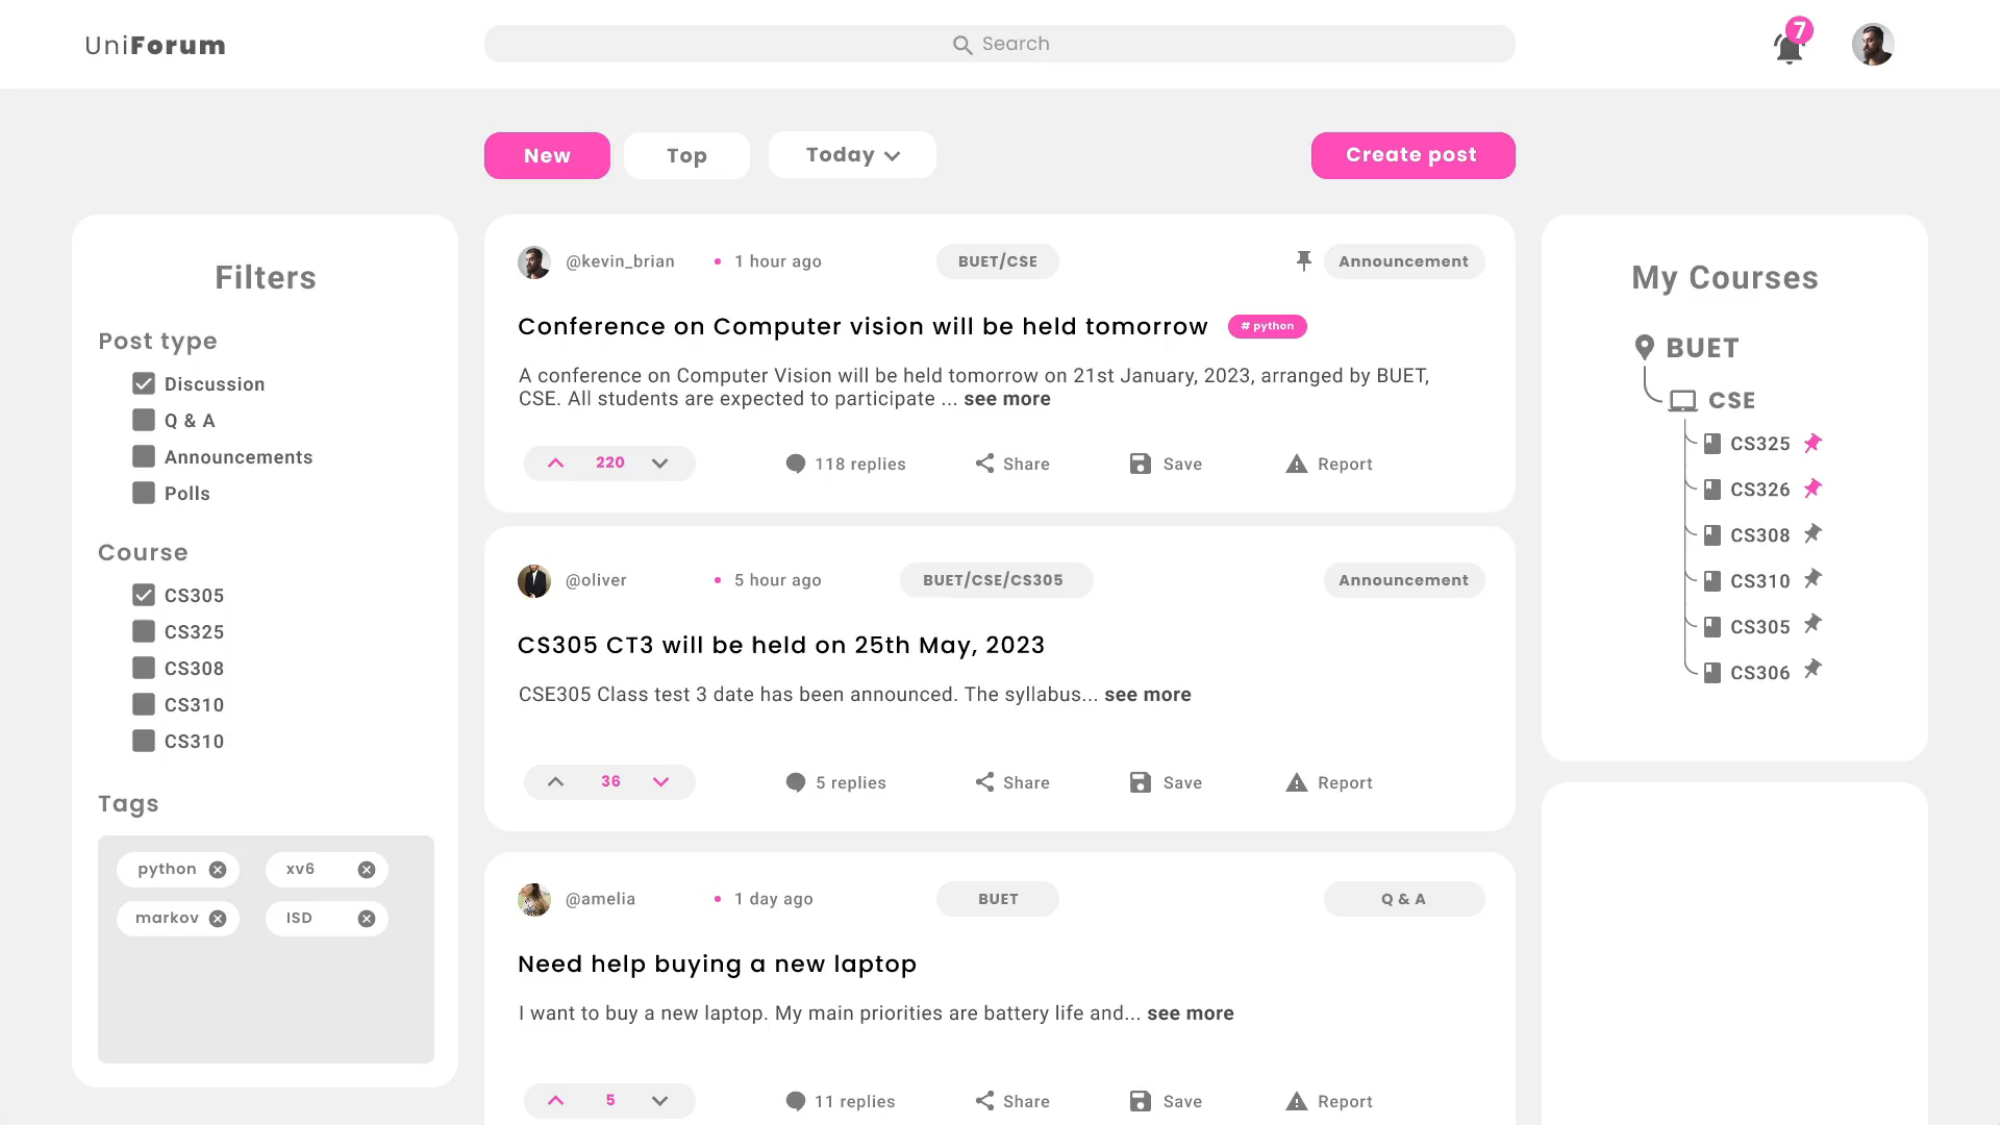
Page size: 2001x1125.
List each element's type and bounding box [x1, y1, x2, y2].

text_box [0, 0, 2000, 1125]
